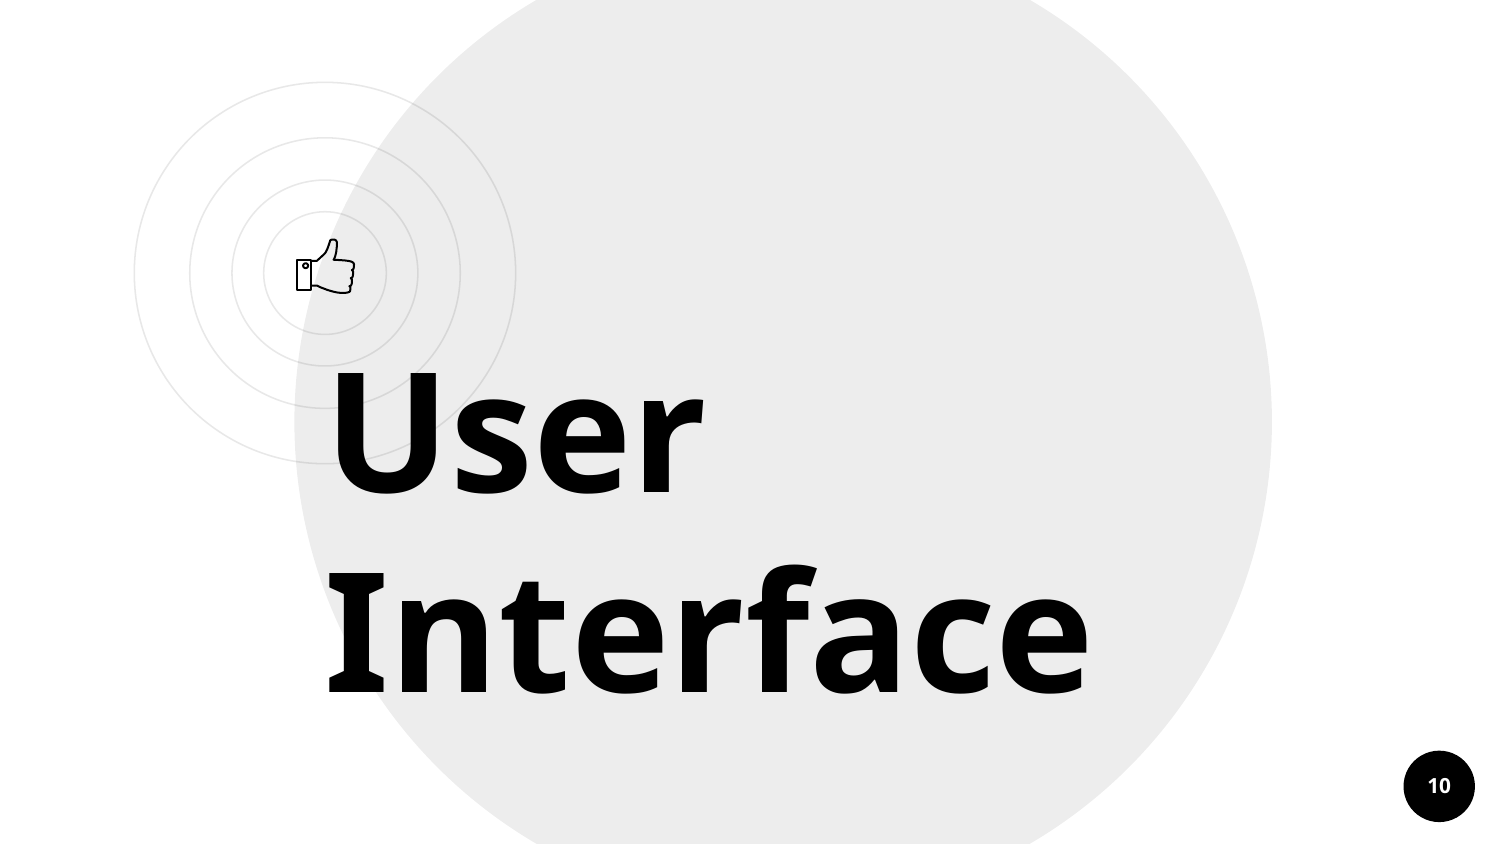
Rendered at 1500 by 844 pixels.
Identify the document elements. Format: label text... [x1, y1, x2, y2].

slide_number ‹#› [1403, 750, 1475, 823]
title User Interface [309, 294, 1313, 741]
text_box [297, 239, 355, 294]
